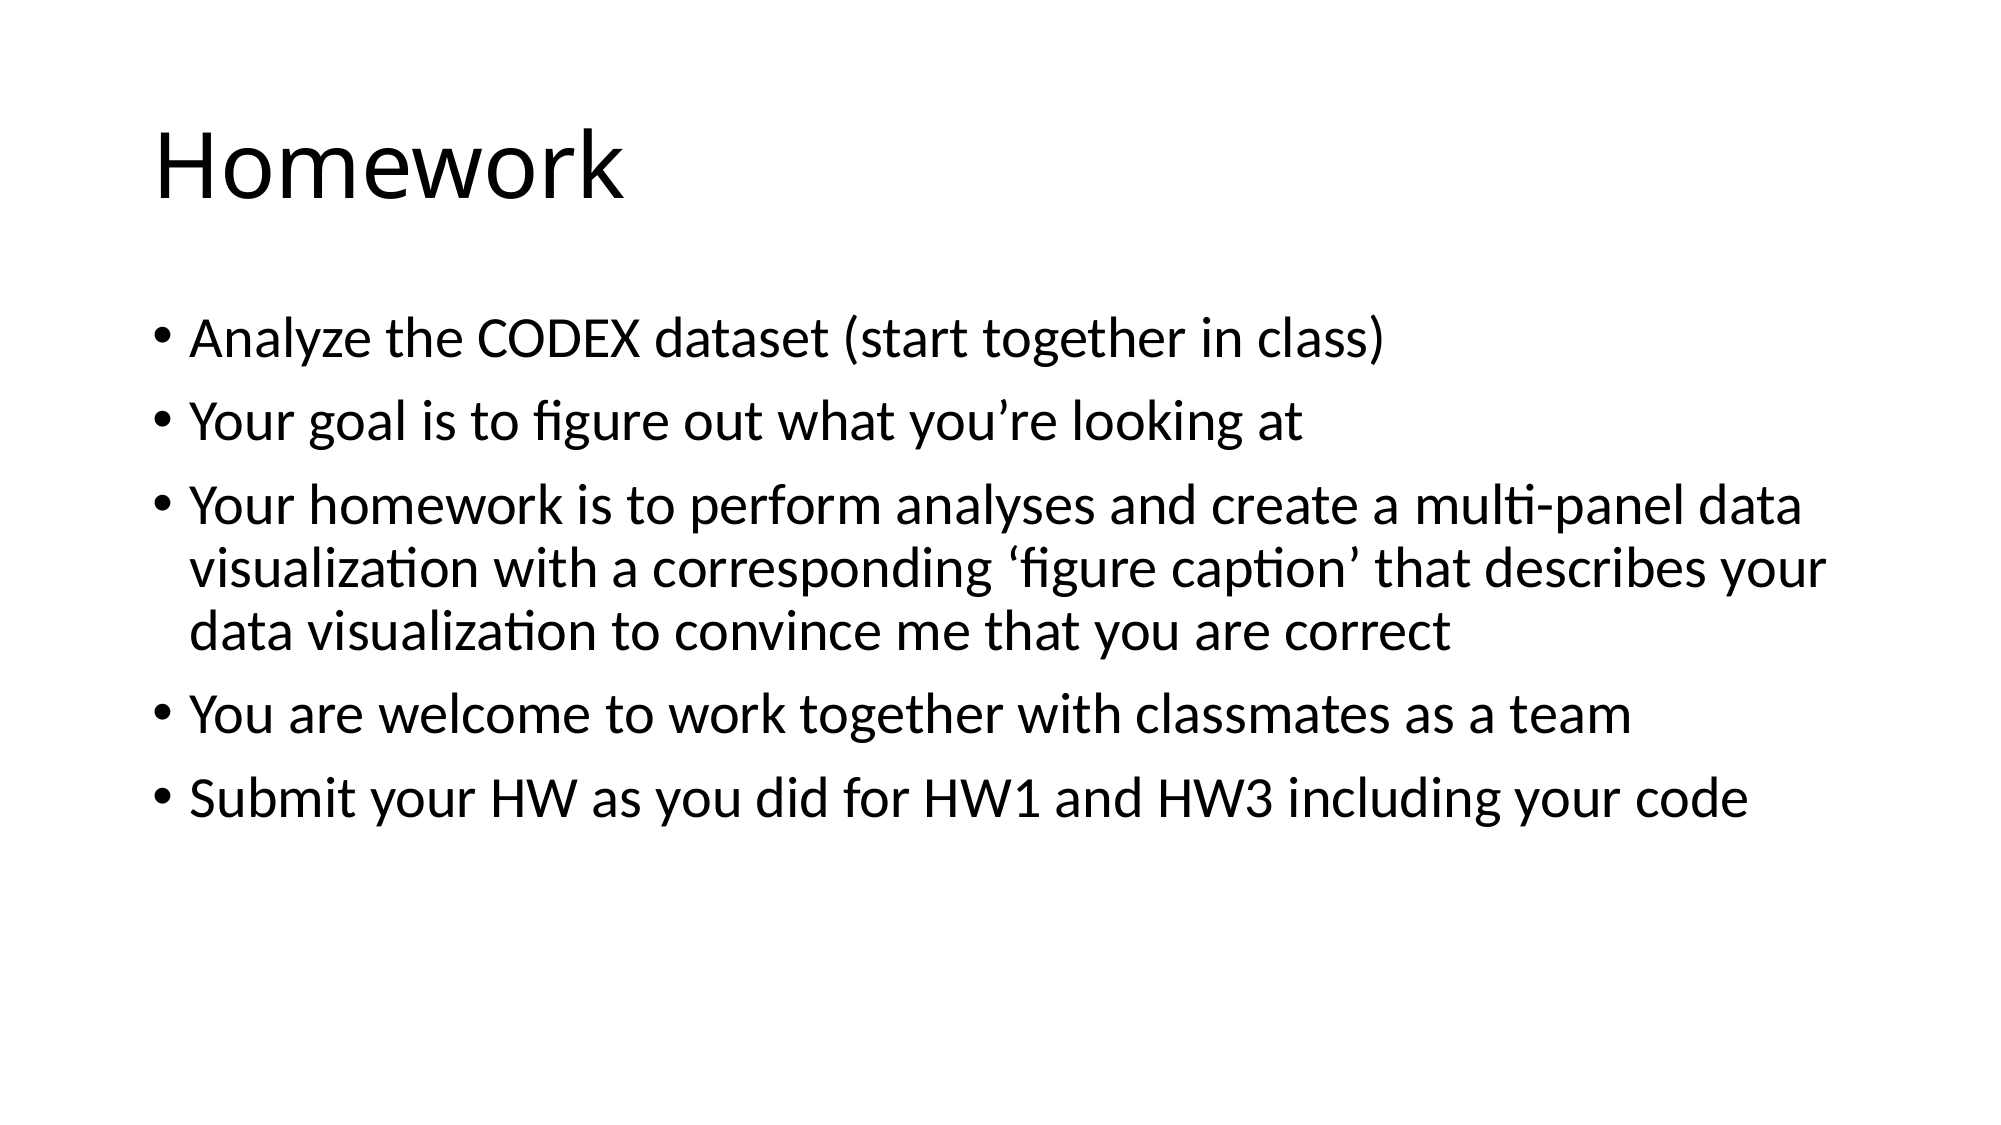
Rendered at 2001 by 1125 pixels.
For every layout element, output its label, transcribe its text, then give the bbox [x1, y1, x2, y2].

list Analyze the CODEX dataset (start together in class) Your goal is to figure out what you’re looking at Your homework is to perform analyses and create a multi-panel data visualization with a corresponding ‘figure caption’ that describes your data visualization to convince me that you are correct You are welcome to work together with classmates as a team Submit your HW as you did for HW1 and HW3 including your code [137, 299, 1863, 1014]
title Homework [137, 59, 1863, 278]
